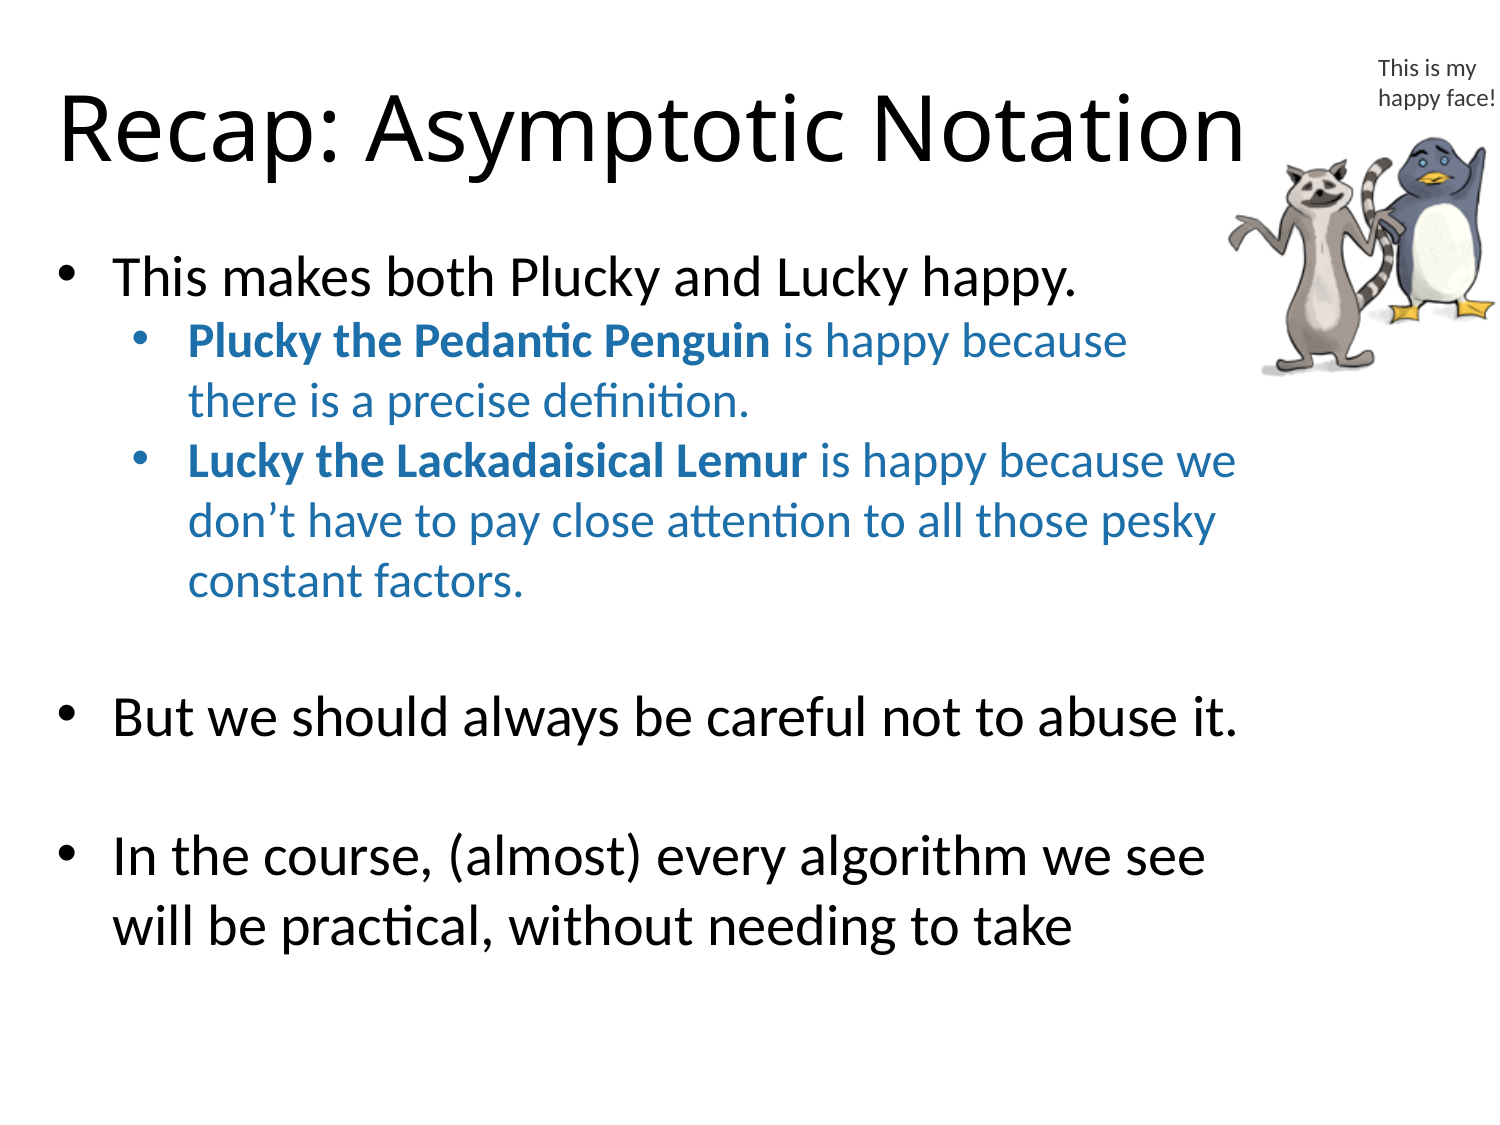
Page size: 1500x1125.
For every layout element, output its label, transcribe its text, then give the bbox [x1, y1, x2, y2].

title Recap: Asymptotic Notation [41, 23, 1336, 241]
text_box This is my happy face! [1363, 43, 1500, 119]
picture [1215, 119, 1500, 388]
